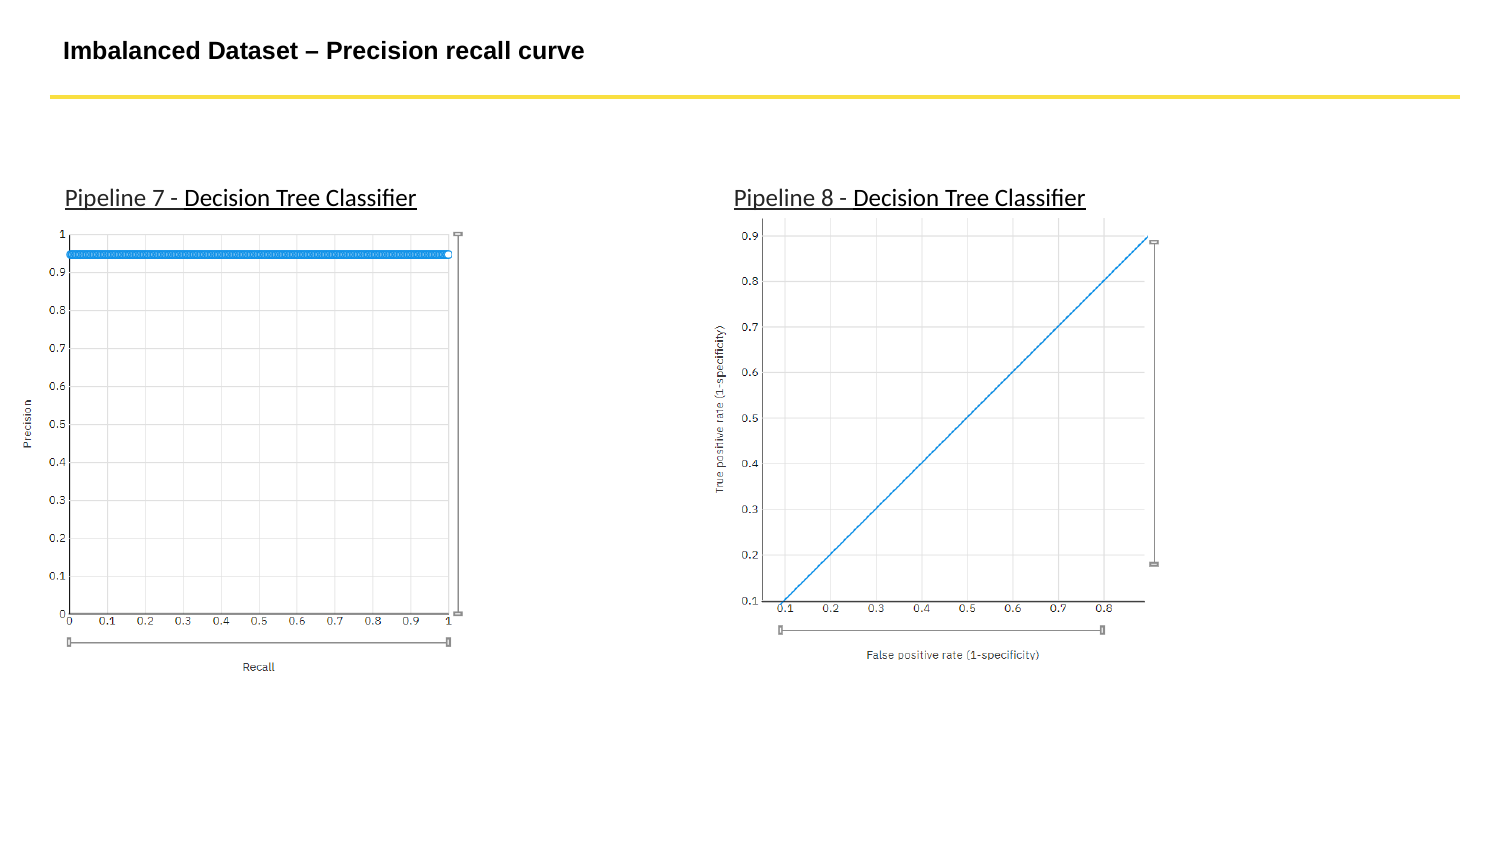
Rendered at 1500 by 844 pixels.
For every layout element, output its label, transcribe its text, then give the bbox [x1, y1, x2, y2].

picture [19, 220, 471, 682]
text_box Pipeline 7 - Decision Tree Classifier [49, 174, 500, 219]
picture [713, 211, 1164, 660]
text_box Imbalanced Dataset – Precision recall curve [48, 26, 755, 72]
text_box Pipeline 8 - Decision Tree Classifier [718, 174, 1169, 215]
